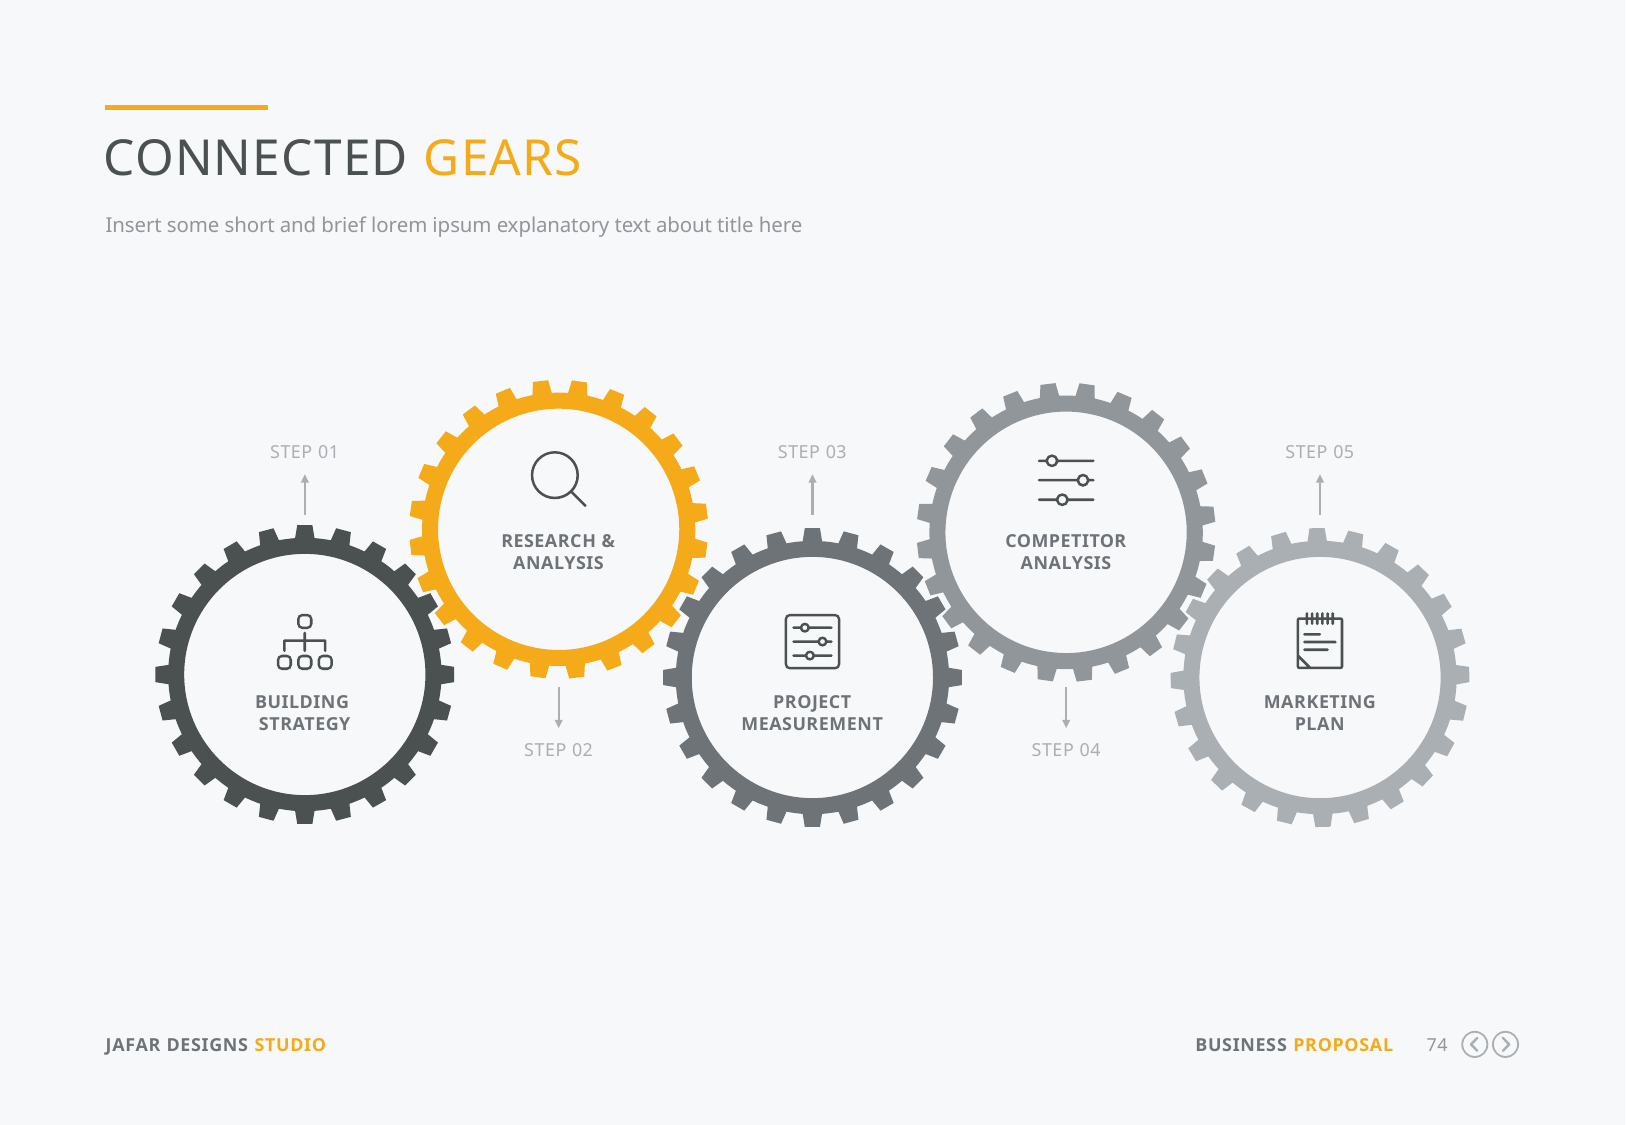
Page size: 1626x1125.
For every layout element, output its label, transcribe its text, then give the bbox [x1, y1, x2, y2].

text_box [409, 380, 708, 679]
text_box [317, 654, 333, 671]
text_box [155, 525, 455, 824]
text_box [1037, 493, 1095, 507]
list Connected gears [103, 125, 1518, 188]
text_box [663, 528, 962, 827]
text_box [297, 654, 313, 671]
text_box [283, 631, 327, 653]
text_box Building Strategy [217, 690, 393, 734]
text_box [1037, 454, 1095, 468]
text_box Step 02 [491, 738, 626, 761]
text_box Marketing Plan [1232, 690, 1408, 734]
text_box [276, 654, 293, 671]
list Insert some short and brief lorem ipsum explanatory text about title here [105, 209, 1519, 241]
text_box Project Measurement [724, 690, 901, 734]
text_box [297, 613, 313, 630]
text_box [1296, 612, 1344, 670]
text_box Competitor Analysis [978, 529, 1154, 574]
text_box [1170, 528, 1470, 828]
text_box Step 04 [999, 738, 1133, 761]
text_box Step 03 [745, 440, 880, 463]
text_box Research & Analysis [470, 529, 647, 574]
text_box [1037, 473, 1095, 487]
text_box Step 01 [237, 440, 372, 463]
text_box Step 05 [1253, 440, 1387, 463]
text_box [784, 613, 841, 670]
text_box [916, 383, 1216, 682]
text_box [530, 451, 587, 507]
